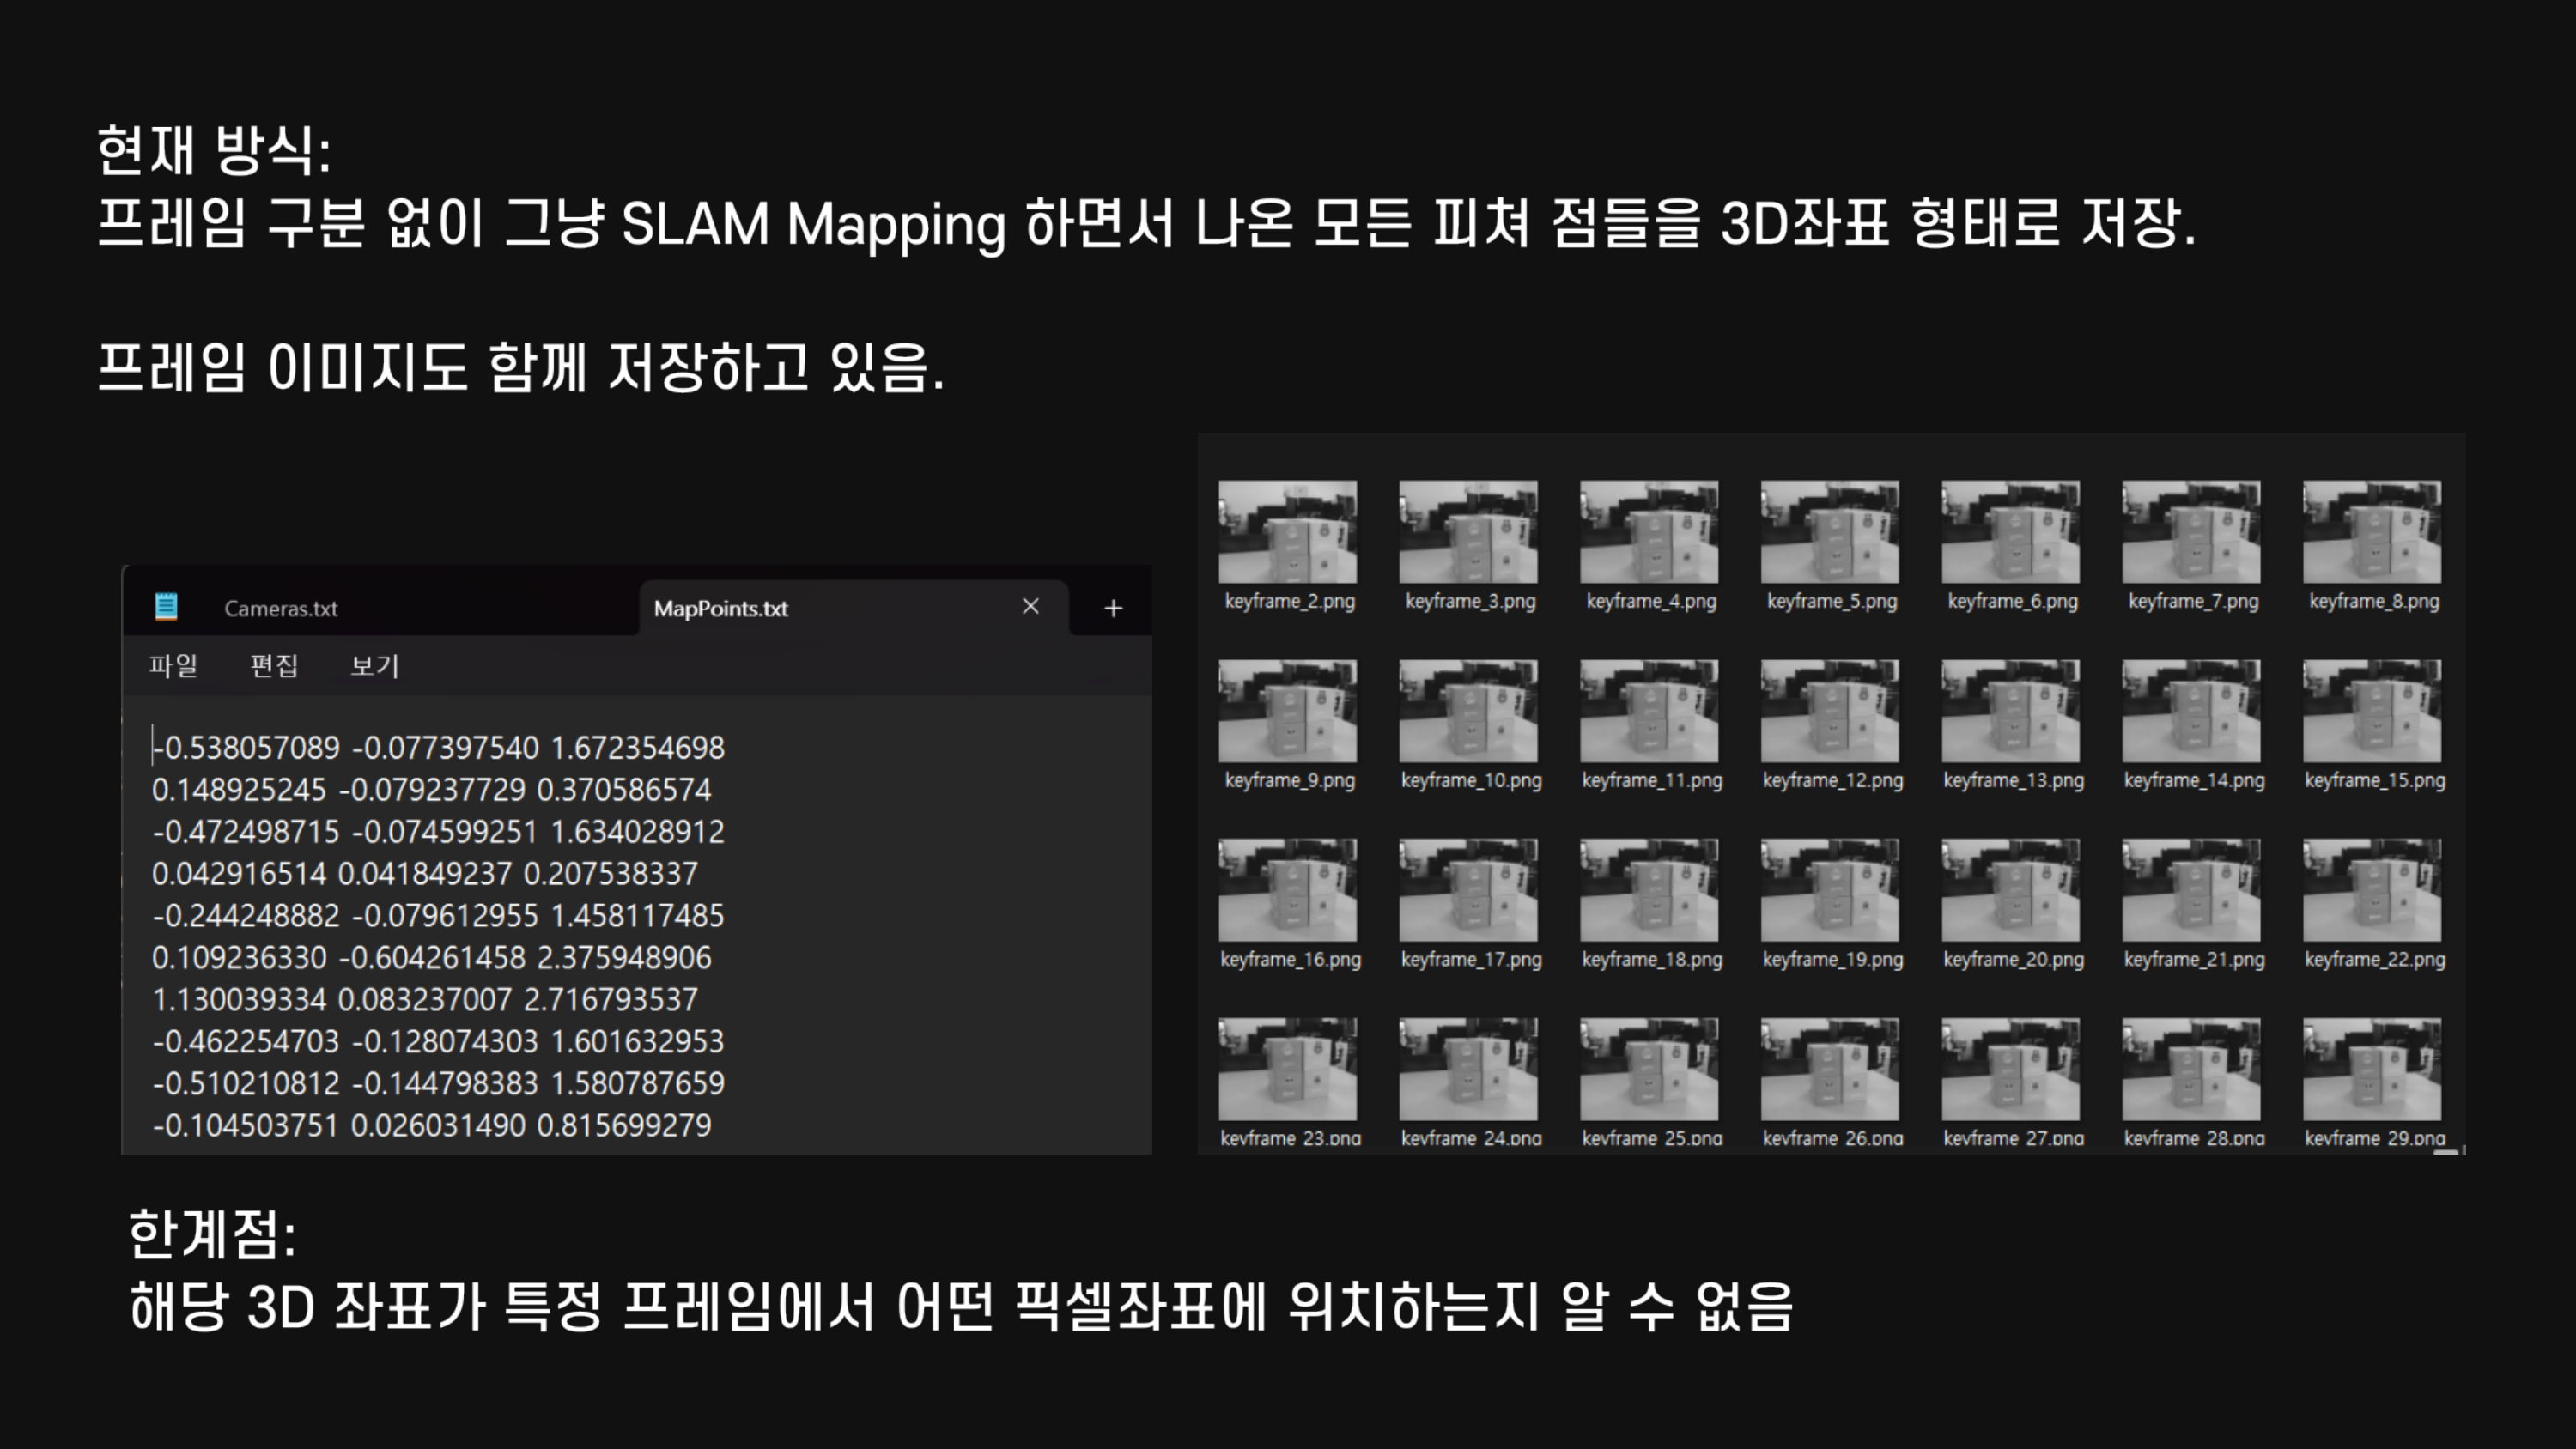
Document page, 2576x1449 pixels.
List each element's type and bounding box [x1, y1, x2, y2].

picture [76, 96, 2255, 455]
text_box [120, 565, 1152, 1155]
text_box [1198, 433, 2466, 1155]
picture [110, 1171, 1853, 1406]
